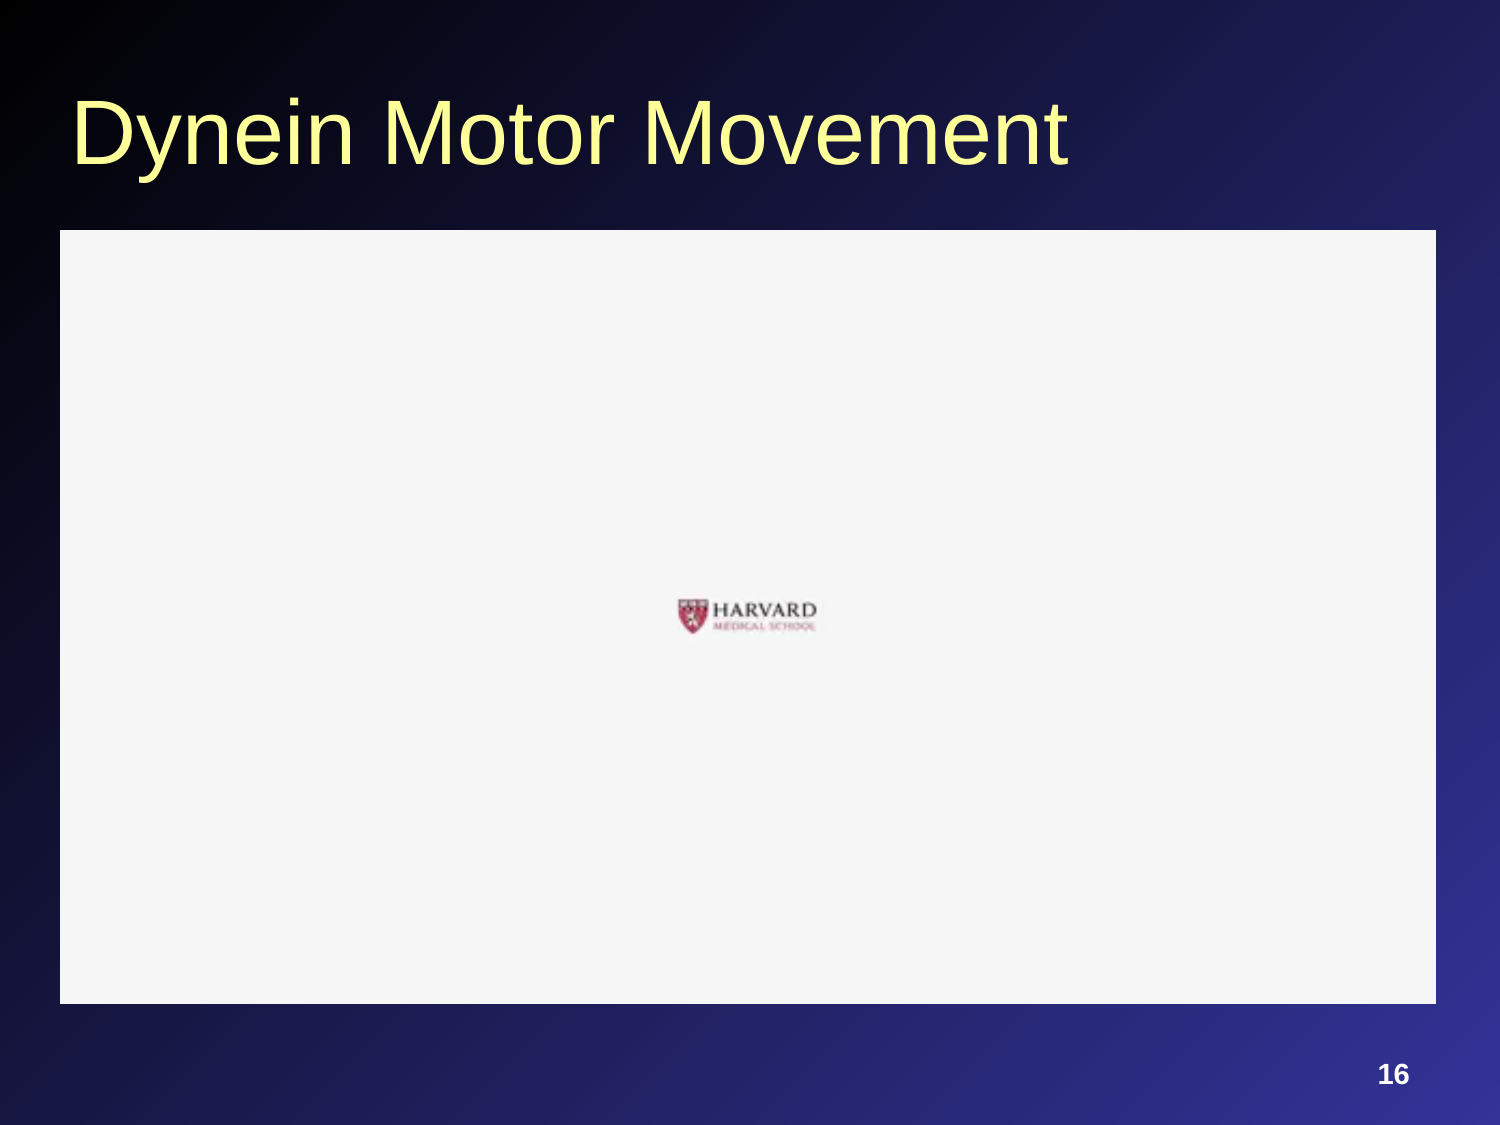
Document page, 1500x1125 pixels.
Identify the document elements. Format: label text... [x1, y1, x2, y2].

title Dynein Motor Movement [55, 65, 1435, 192]
slide_number 16 [1074, 1042, 1425, 1103]
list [59, 229, 1437, 1005]
